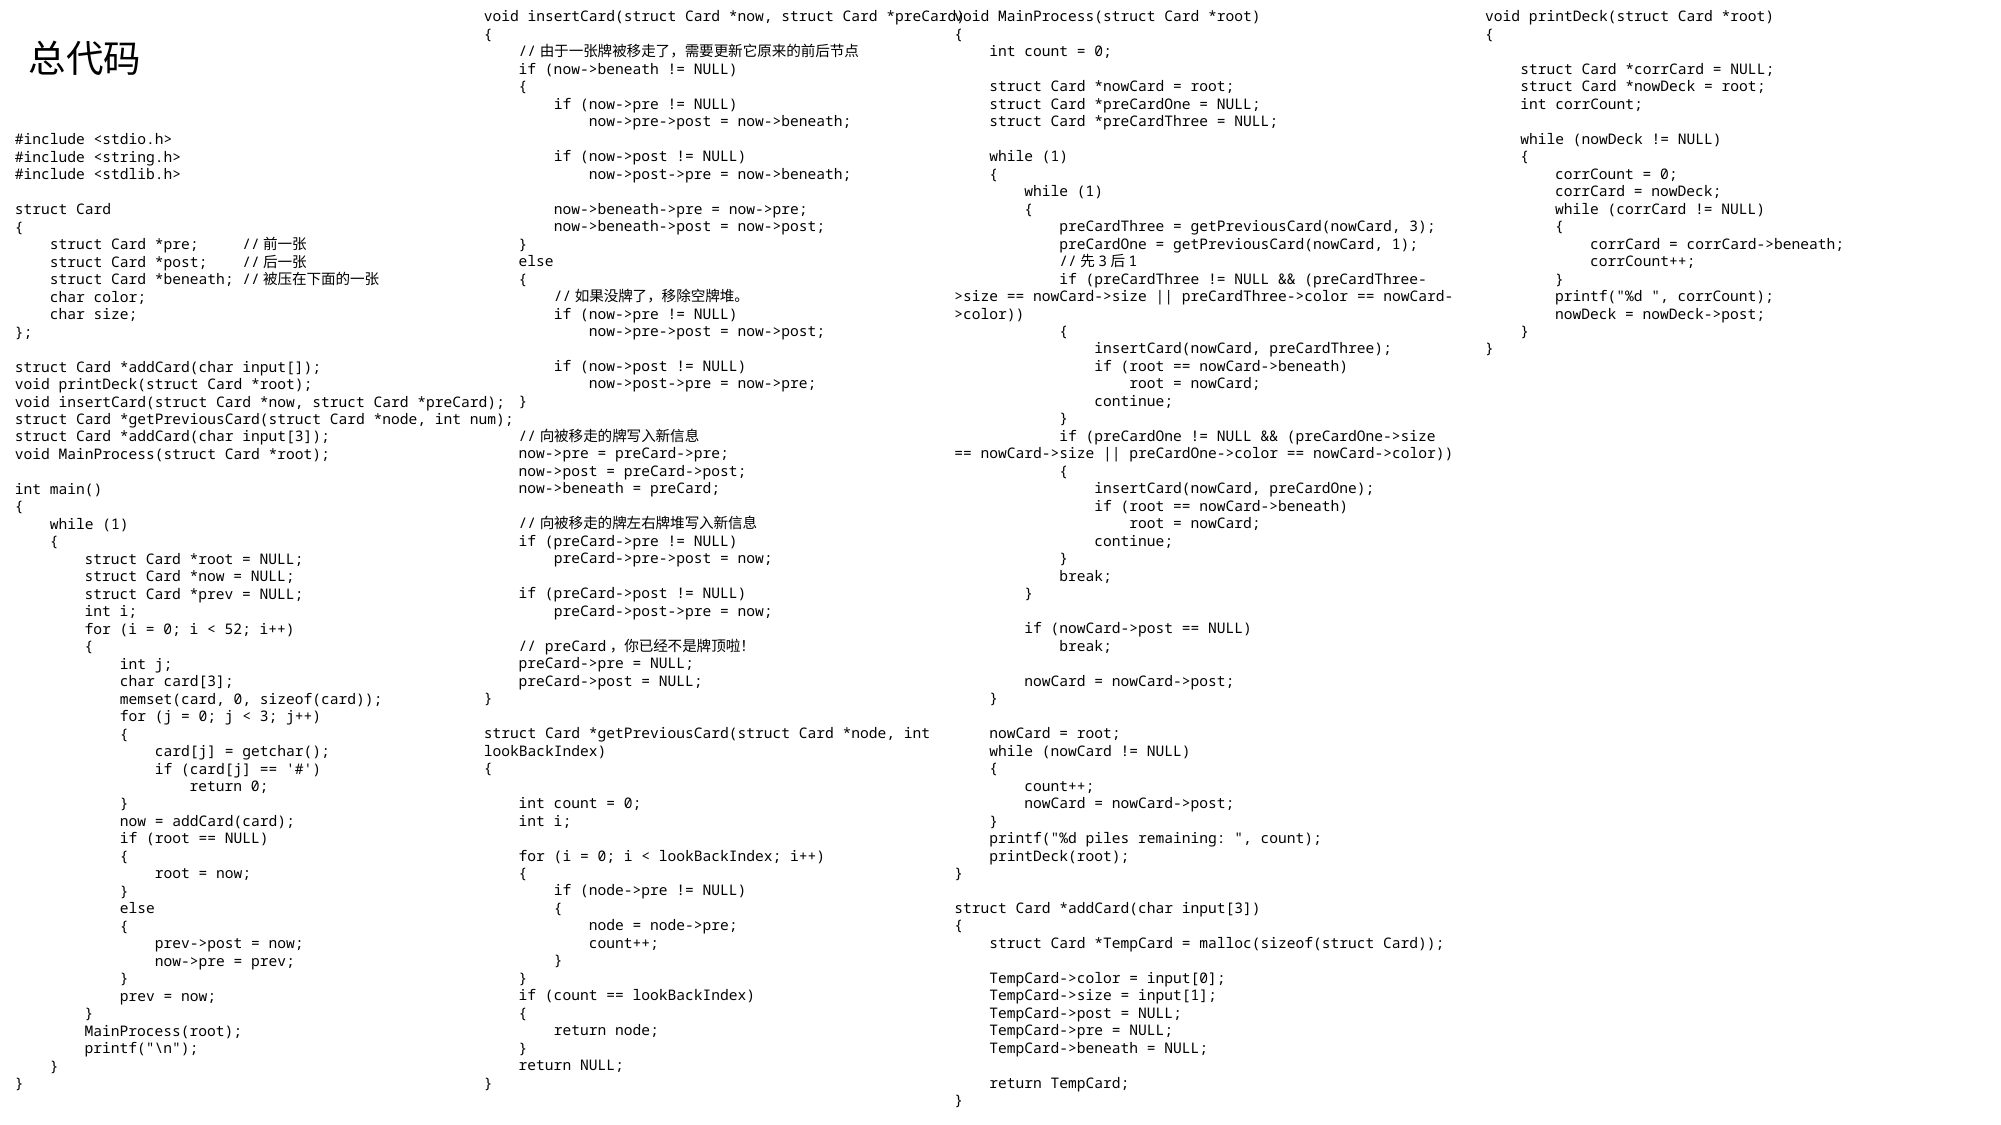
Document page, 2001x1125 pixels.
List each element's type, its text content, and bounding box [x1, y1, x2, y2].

text_box 总代码 [13, 27, 1014, 88]
text_box #include <stdio.h> #include <string.h> #include <stdlib.h> struct Card { struct Card *pre; //前一张 struct Card *post; //后一张 struct Card *beneath; //被压在下面的一张 char color; char size; }; struct Card *addCard(char input[]); void printDeck(struct Card *root); void insertCard(struct Card *now, struct Card *preCard); struct Card *getPreviousCard(struct Card *node, int num); struct Card *addCard(char input[3]); void MainProcess(struct Card *root); int main() { while (1) { struct Card *root = NULL; struct Card *now = NULL; struct Card *prev = NULL; int i; for (i = 0; i < 52; i++) { int j; char card[3]; memset(card, 0, sizeof(card)); for (j = 0; j < 3; j++) { card[j] = getchar(); if (card[j] == '#') return 0; } now = addCard(card); if (root == NULL) { root = now; } else { prev->post = now; now->pre = prev; } prev = now; } MainProcess(root); printf("\n"); } } [0, 122, 531, 1125]
text_box void printDeck(struct Card *root) { struct Card *corrCard = NULL; struct Card *nowDeck = root; int corrCount; while (nowDeck != NULL) { corrCount = 0; corrCard = nowDeck; while (corrCard != NULL) { corrCard = corrCard->beneath; corrCount++; } printf("%d ", corrCount); nowDeck = nowDeck->post; } } [1470, 0, 2000, 365]
text_box void MainProcess(struct Card *root) { int count = 0; struct Card *nowCard = root; struct Card *preCardOne = NULL; struct Card *preCardThree = NULL; while (1) { while (1) { preCardThree = getPreviousCard(nowCard, 3); preCardOne = getPreviousCard(nowCard, 1); //先3后1 if (preCardThree != NULL && (preCardThree->size == nowCard->size || preCardThree->color == nowCard->color)) { insertCard(nowCard, preCardThree); if (root == nowCard->beneath) root = nowCard; continue; } if (preCardOne != NULL && (preCardOne->size == nowCard->size || preCardOne->color == nowCard->color)) { insertCard(nowCard, preCardOne); if (root == nowCard->beneath) root = nowCard; continue; } break; } if (nowCard->post == NULL) break; nowCard = nowCard->post; } nowCard = root; while (nowCard != NULL) { count++; nowCard = nowCard->post; } printf("%d piles remaining: ", count); printDeck(root); } struct Card *addCard(char input[3]) { struct Card *TempCard = malloc(sizeof(struct Card)); TempCard->color = input[0]; TempCard->size = input[1]; TempCard->post = NULL; TempCard->pre = NULL; TempCard->beneath = NULL; return TempCard; } [939, 0, 1471, 1116]
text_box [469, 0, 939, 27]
text_box void insertCard(struct Card *now, struct Card *preCard) { //由于一张牌被移走了，需要更新它原来的前后节点 if (now->beneath != NULL) { if (now->pre != NULL) now->pre->post = now->beneath; if (now->post != NULL) now->post->pre = now->beneath; now->beneath->pre = now->pre; now->beneath->post = now->post; } else { //如果没牌了，移除空牌堆。 if (now->pre != NULL) now->pre->post = now->post; if (now->post != NULL) now->post->pre = now->pre; } //向被移走的牌写入新信息 now->pre = preCard->pre; now->post = preCard->post; now->beneath = preCard; //向被移走的牌左右牌堆写入新信息 if (preCard->pre != NULL) preCard->pre->post = now; if (preCard->post != NULL) preCard->post->pre = now; // preCard，你已经不是牌顶啦！ preCard->pre = NULL; preCard->post = NULL; } struct Card *getPreviousCard(struct Card *node, int lookBackIndex) { int count = 0; int i; for (i = 0; i < lookBackIndex; i++) { if (node->pre != NULL) { node = node->pre; count++; } } if (count == lookBackIndex) { return node; } return NULL; } [469, 88, 939, 1099]
